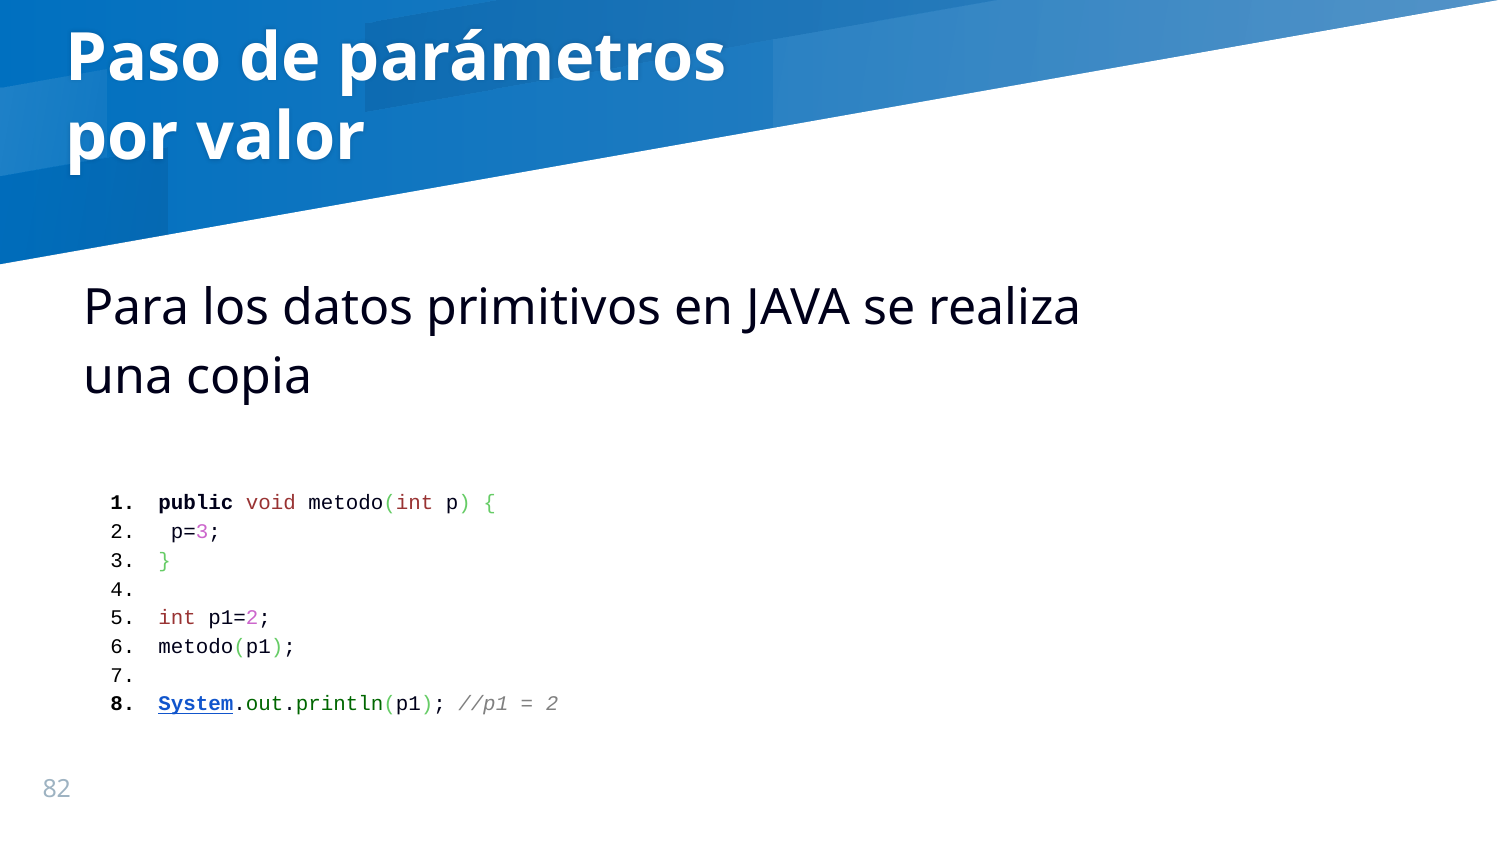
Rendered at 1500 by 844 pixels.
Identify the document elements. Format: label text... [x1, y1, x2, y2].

list Para los datos primitivos en JAVA se realiza una copia public void metodo(int p) { p=3; } int p1=2; metodo(p1); System.out.println(p1); //p1 = 2 [83, 265, 1141, 744]
title Paso de parámetros por valor [65, 12, 1435, 175]
slide_number 82 [42, 766, 122, 807]
